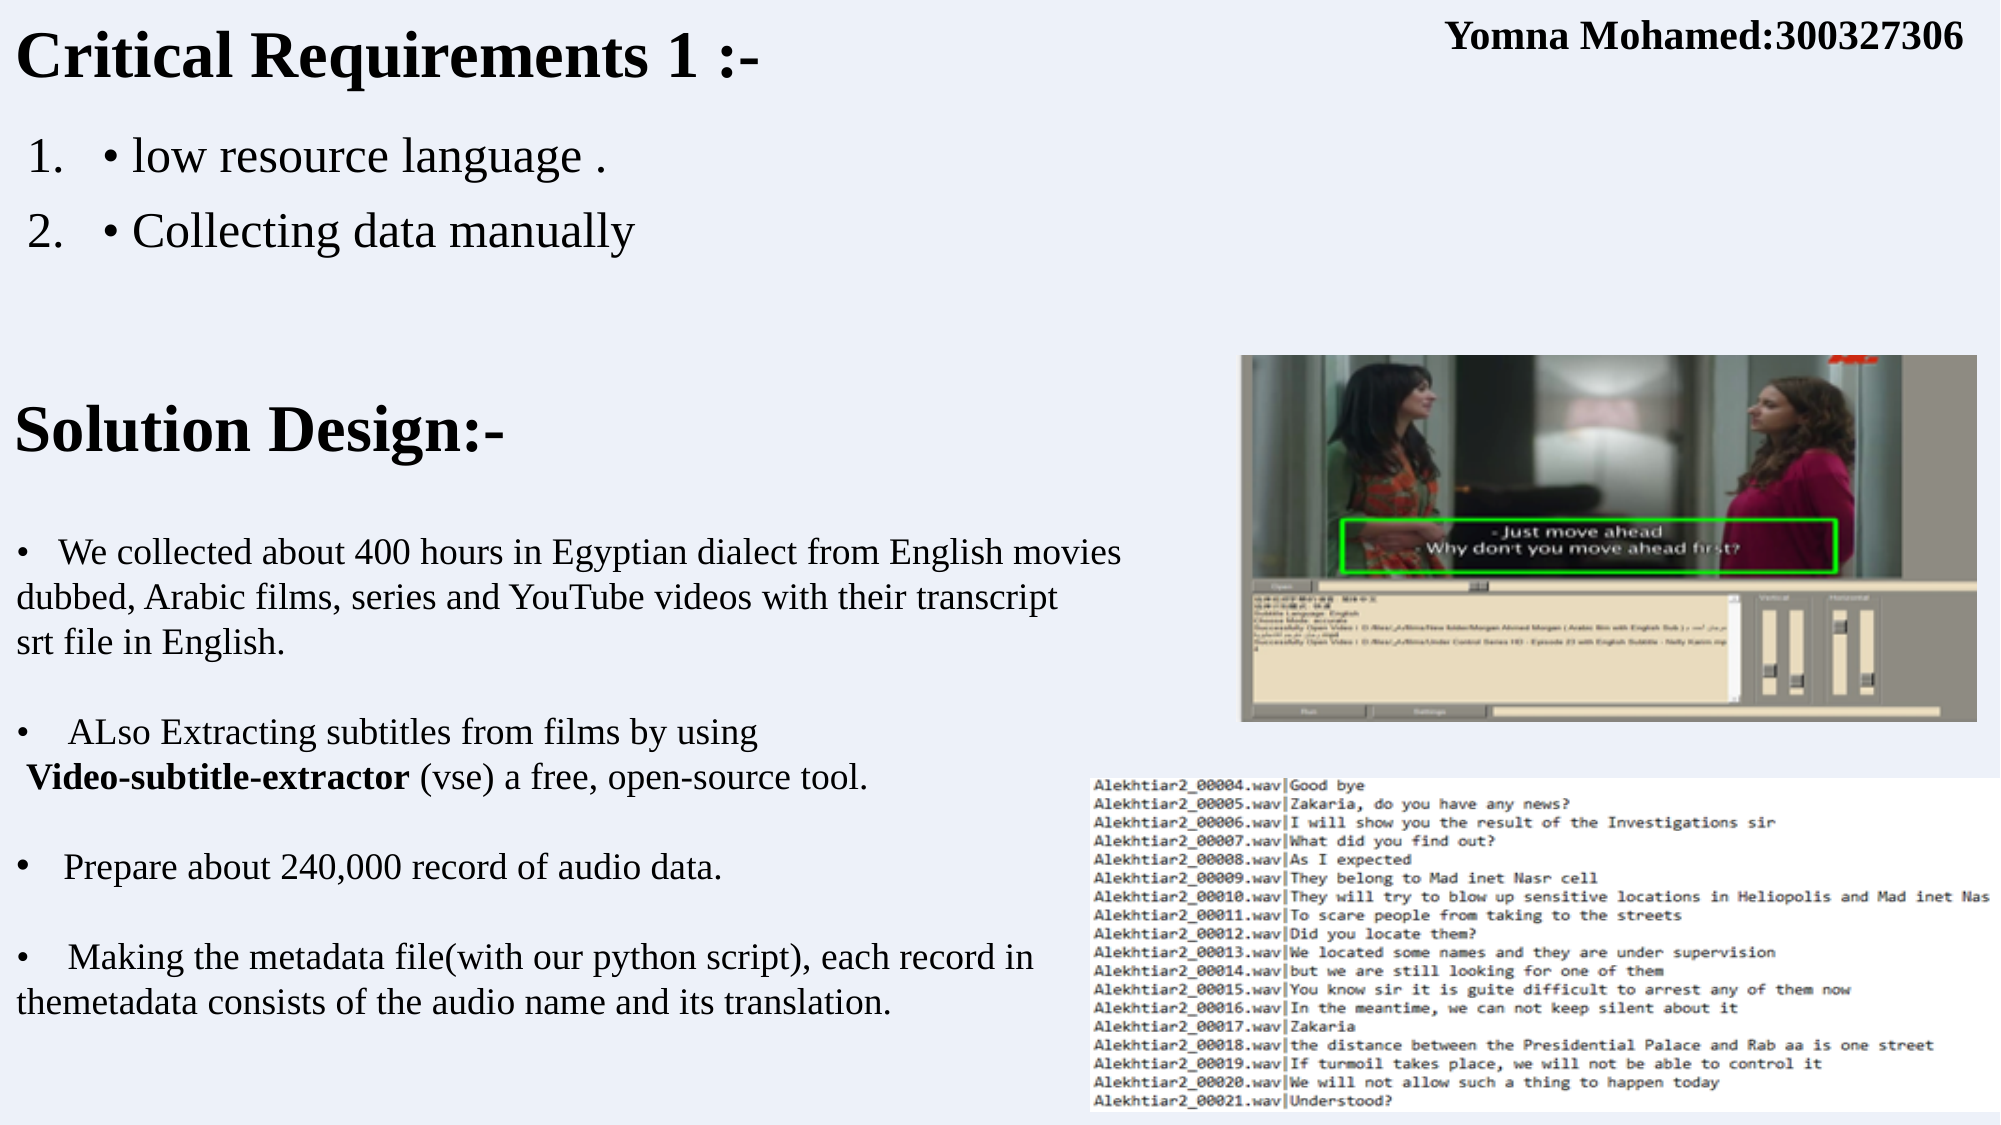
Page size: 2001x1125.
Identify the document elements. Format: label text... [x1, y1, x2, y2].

picture [1090, 778, 2000, 1112]
title Critical Requirements 1 :- [0, 0, 1237, 114]
list • low resource language . • Collecting data manually [12, 121, 1118, 391]
text_box • We collected about 400 hours in Egyptian dialect from English movies dubbed, Arabic films, series and YouTube videos with their transcript srt file in English. • ALso Extracting subtitles from films by using Video-subtitle-extractor (vse) a free, open-source tool. Prepare about 240,000 record of audio data. • Making the metadata file(with our python script), each record in themetadata consists of the audio name and its translation. [1, 519, 1173, 1075]
picture [1236, 355, 1977, 722]
text_box Yomna Mohamed:300327306 [1429, 0, 2000, 66]
text_box Solution Design:- [0, 377, 983, 518]
